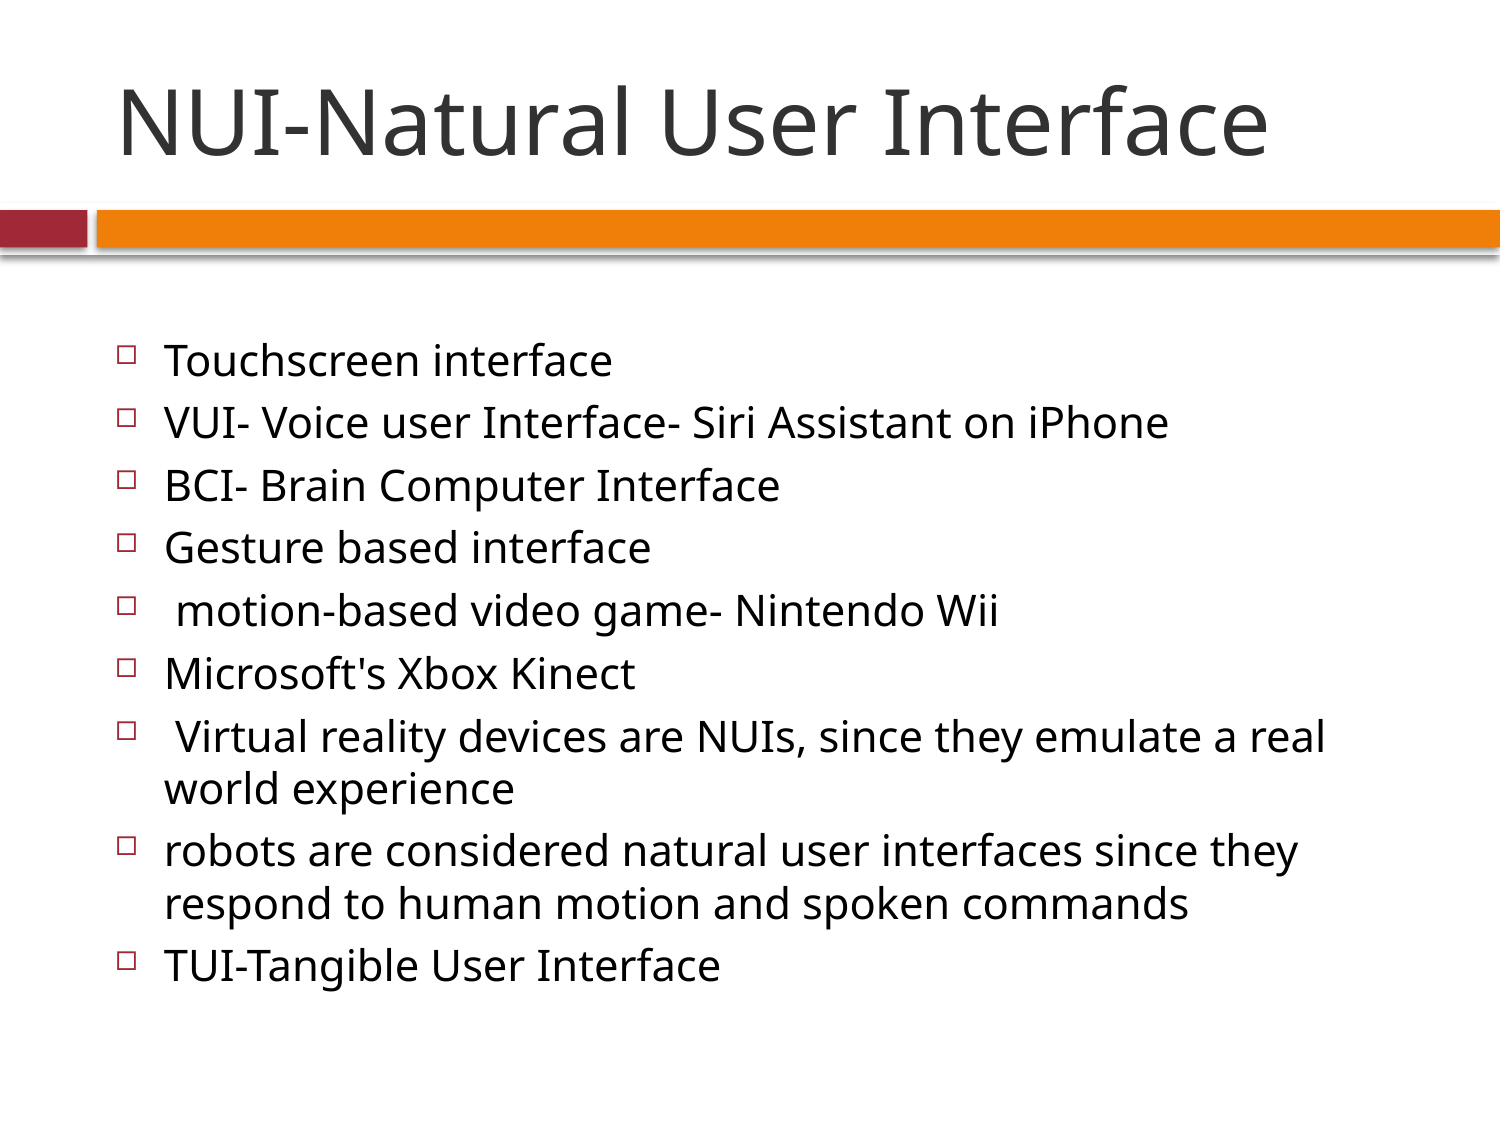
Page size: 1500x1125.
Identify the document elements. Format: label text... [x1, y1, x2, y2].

list Touchscreen interface VUI- Voice user Interface- Siri Assistant on iPhone BCI- Brain Computer Interface Gesture based interface motion-based video game- Nintendo Wii Microsoft's Xbox Kinect Virtual reality devices are NUIs, since they emulate a real world experience robots are considered natural user interfaces since they respond to human motion and spoken commands TUI-Tangible User Interface [100, 262, 1438, 1000]
title NUI-Natural User Interface [100, 37, 1438, 200]
